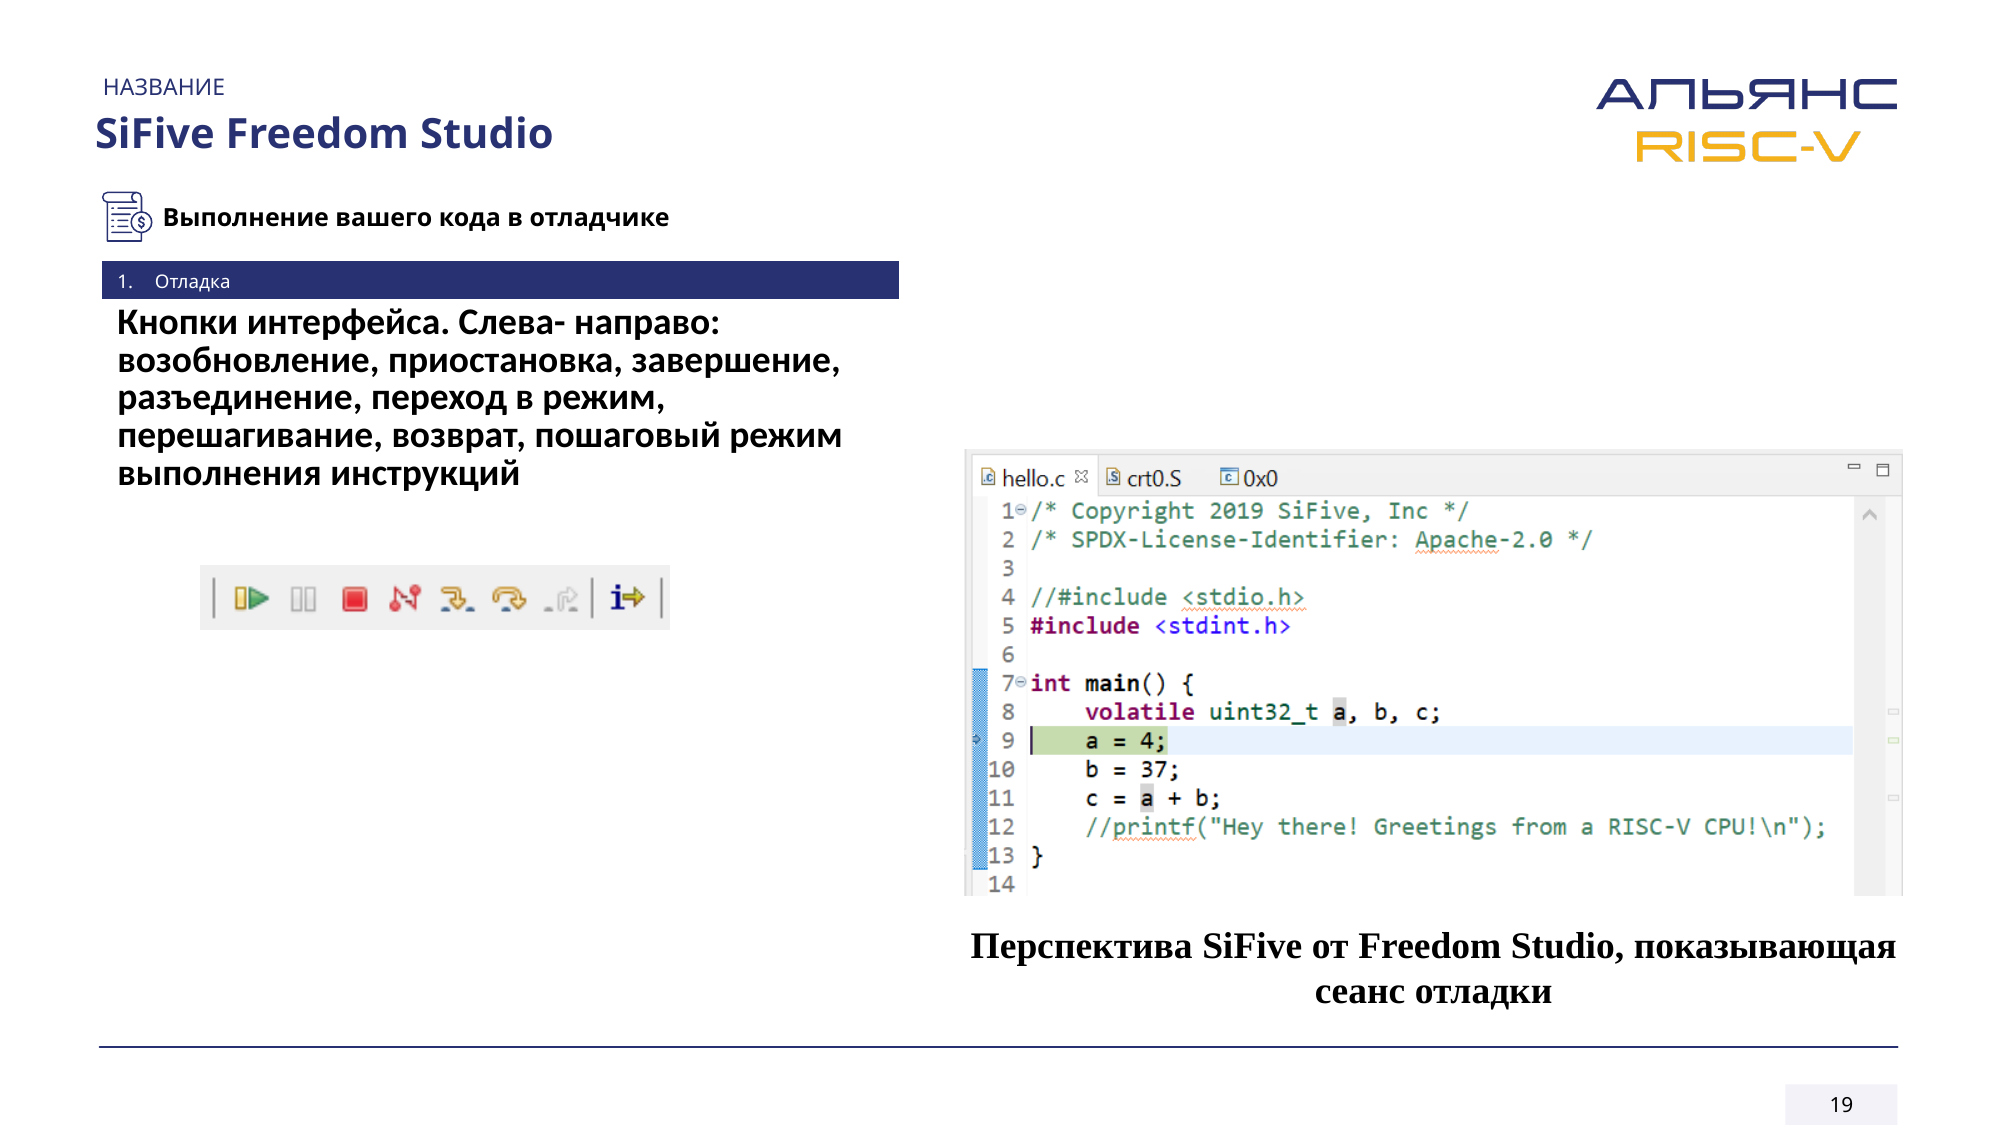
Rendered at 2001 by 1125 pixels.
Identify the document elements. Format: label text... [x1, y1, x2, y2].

table_cell Кнопки интерфейса. Слева- направо: возобновление, приостановка, завершение, разъединение, переход в режим, перешагивание, возврат, пошаговый режим выполнения инструкций [102, 299, 900, 539]
text_box Перспектива SiFive от Freedom Studio, показывающая сеанс отладки [933, 913, 1934, 1019]
text_box SiFive Freedom Studio [80, 99, 569, 165]
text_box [101, 191, 153, 242]
text_box НАЗВАНИЕ [88, 65, 1624, 108]
table_header Отладка [102, 261, 899, 299]
text_box Выполнение вашего кода в отладчике [162, 201, 1005, 287]
picture [1595, 79, 1898, 162]
picture [200, 565, 670, 630]
picture [964, 449, 1903, 896]
text_box 19 [1785, 1084, 1898, 1125]
